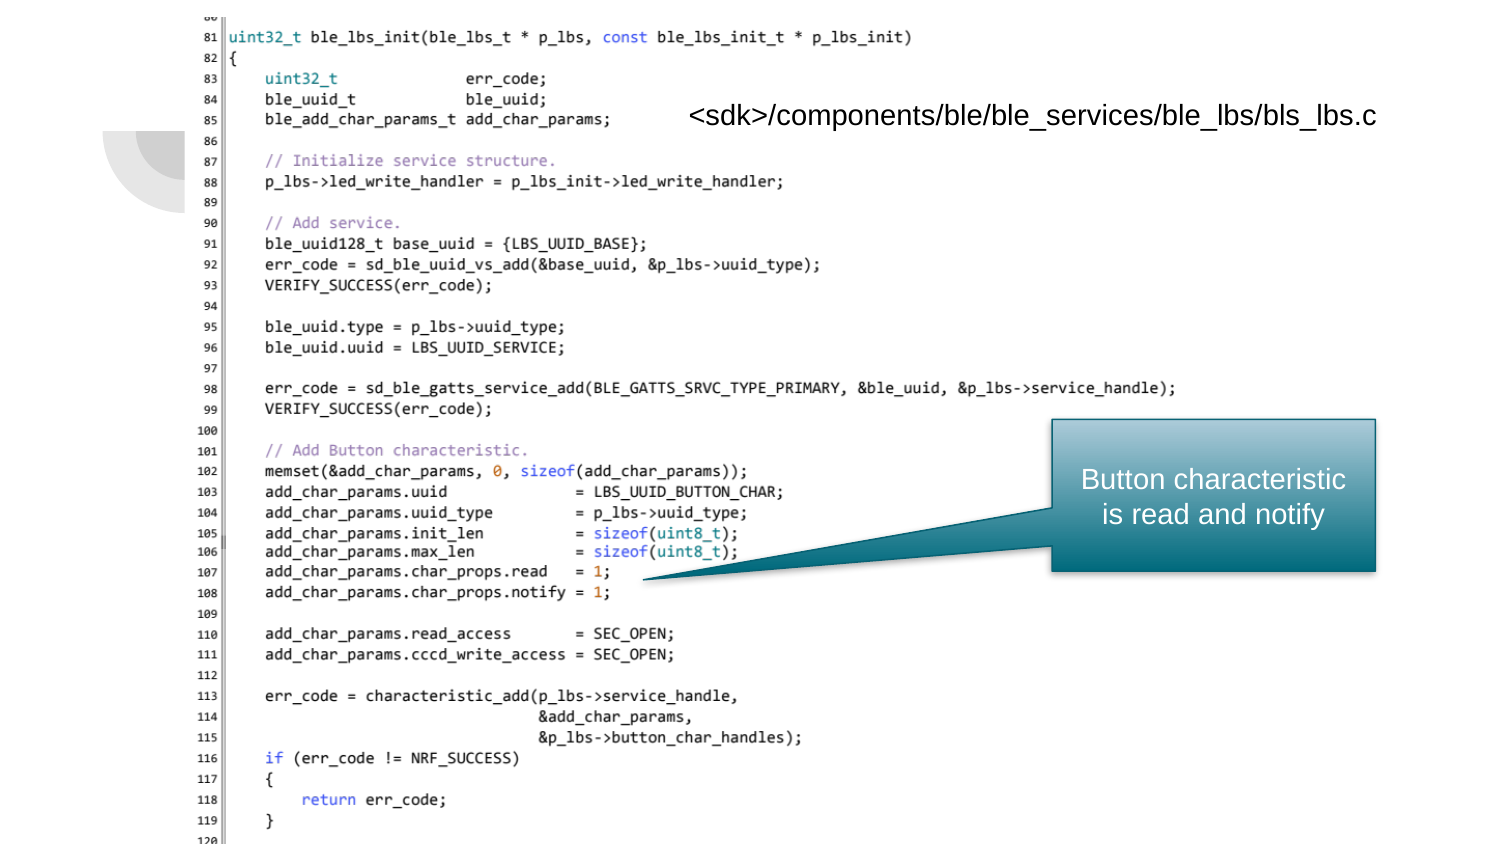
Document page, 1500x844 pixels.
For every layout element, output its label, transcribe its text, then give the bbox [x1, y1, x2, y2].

picture [123, 16, 1252, 844]
text_box Button characteristic is read and notify [1219, 418, 1377, 572]
text_box <sdk>/components/ble/ble_services/ble_lbs/bls_lbs.c [1256, 88, 1394, 139]
